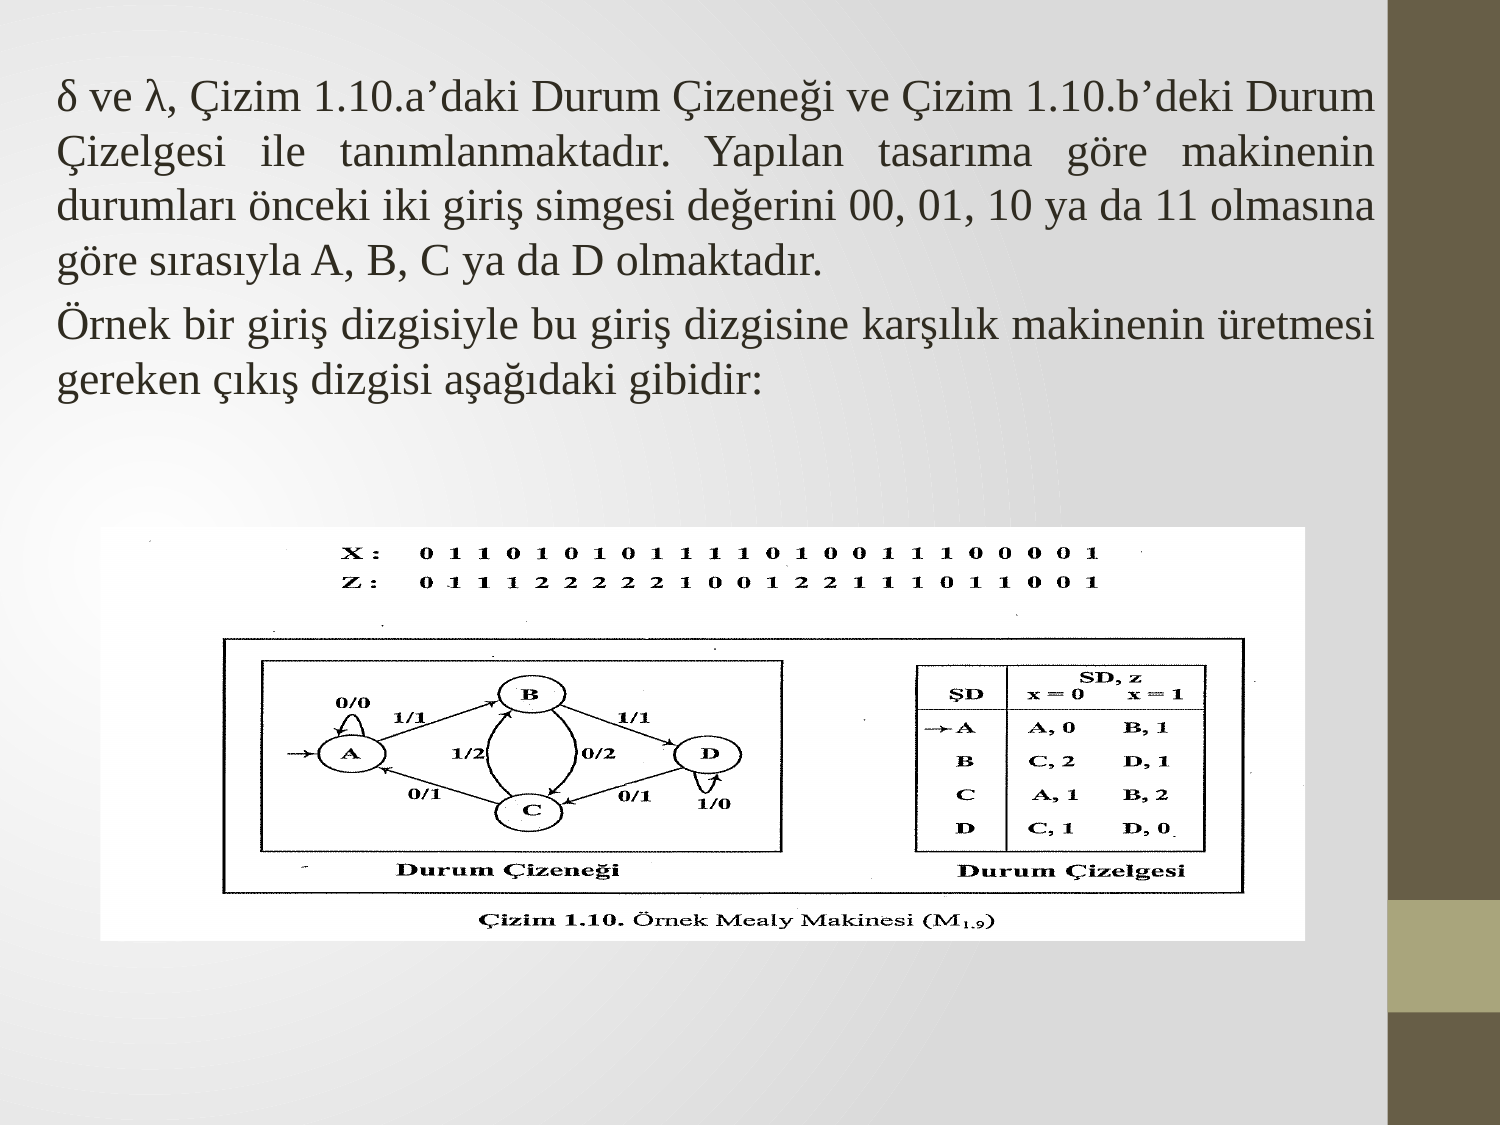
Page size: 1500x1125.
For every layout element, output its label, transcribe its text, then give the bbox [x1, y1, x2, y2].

picture [99, 526, 1306, 941]
list δ ve λ, Çizim 1.10.a’daki Durum Çizeneği ve Çizim 1.10.b’deki Durum Çizelgesi ile tanımlanmaktadır. Yapılan tasarıma göre makinenin durumları önceki iki giriş simgesi değerini 00, 01, 10 ya da 11 olmasına göre sırasıyla A, B, C ya da D olmaktadır. Örnek bir giriş dizgisiyle bu giriş dizgisine karşılık makinenin üretmesi gereken çıkış dizgisi aşağıdaki gibidir: [41, 57, 1392, 997]
